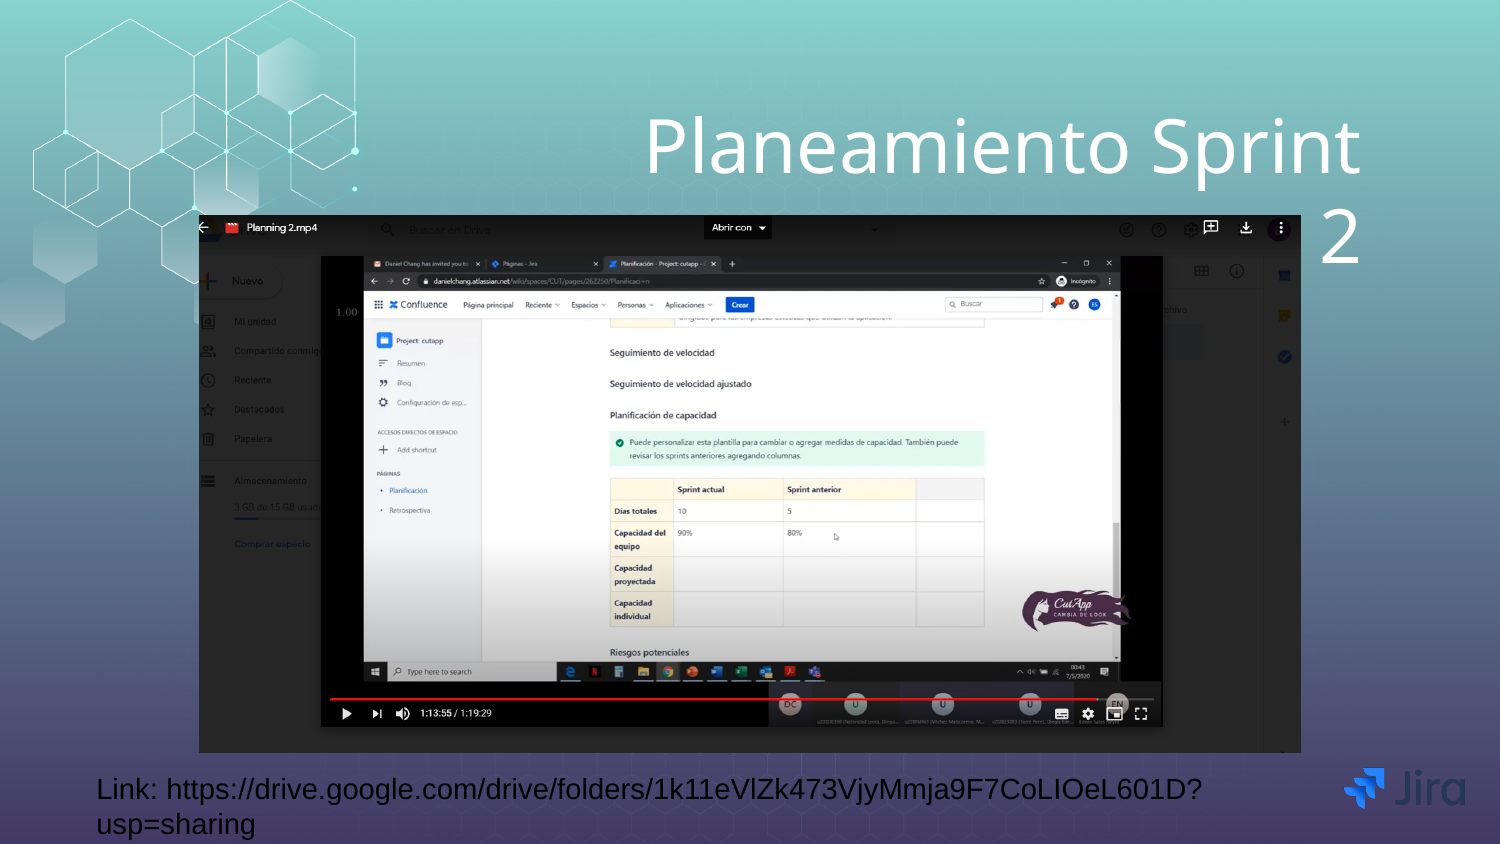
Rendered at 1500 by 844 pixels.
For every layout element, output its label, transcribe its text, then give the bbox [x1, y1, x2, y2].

text_box Link: https://drive.google.com/drive/folders/1k11eVlZk473VjyMmja9F7CoLIOeL601D?usp=sharing [81, 763, 1377, 844]
title Planeamiento Sprint 2 [618, 83, 1378, 194]
picture [0, 0, 1467, 844]
